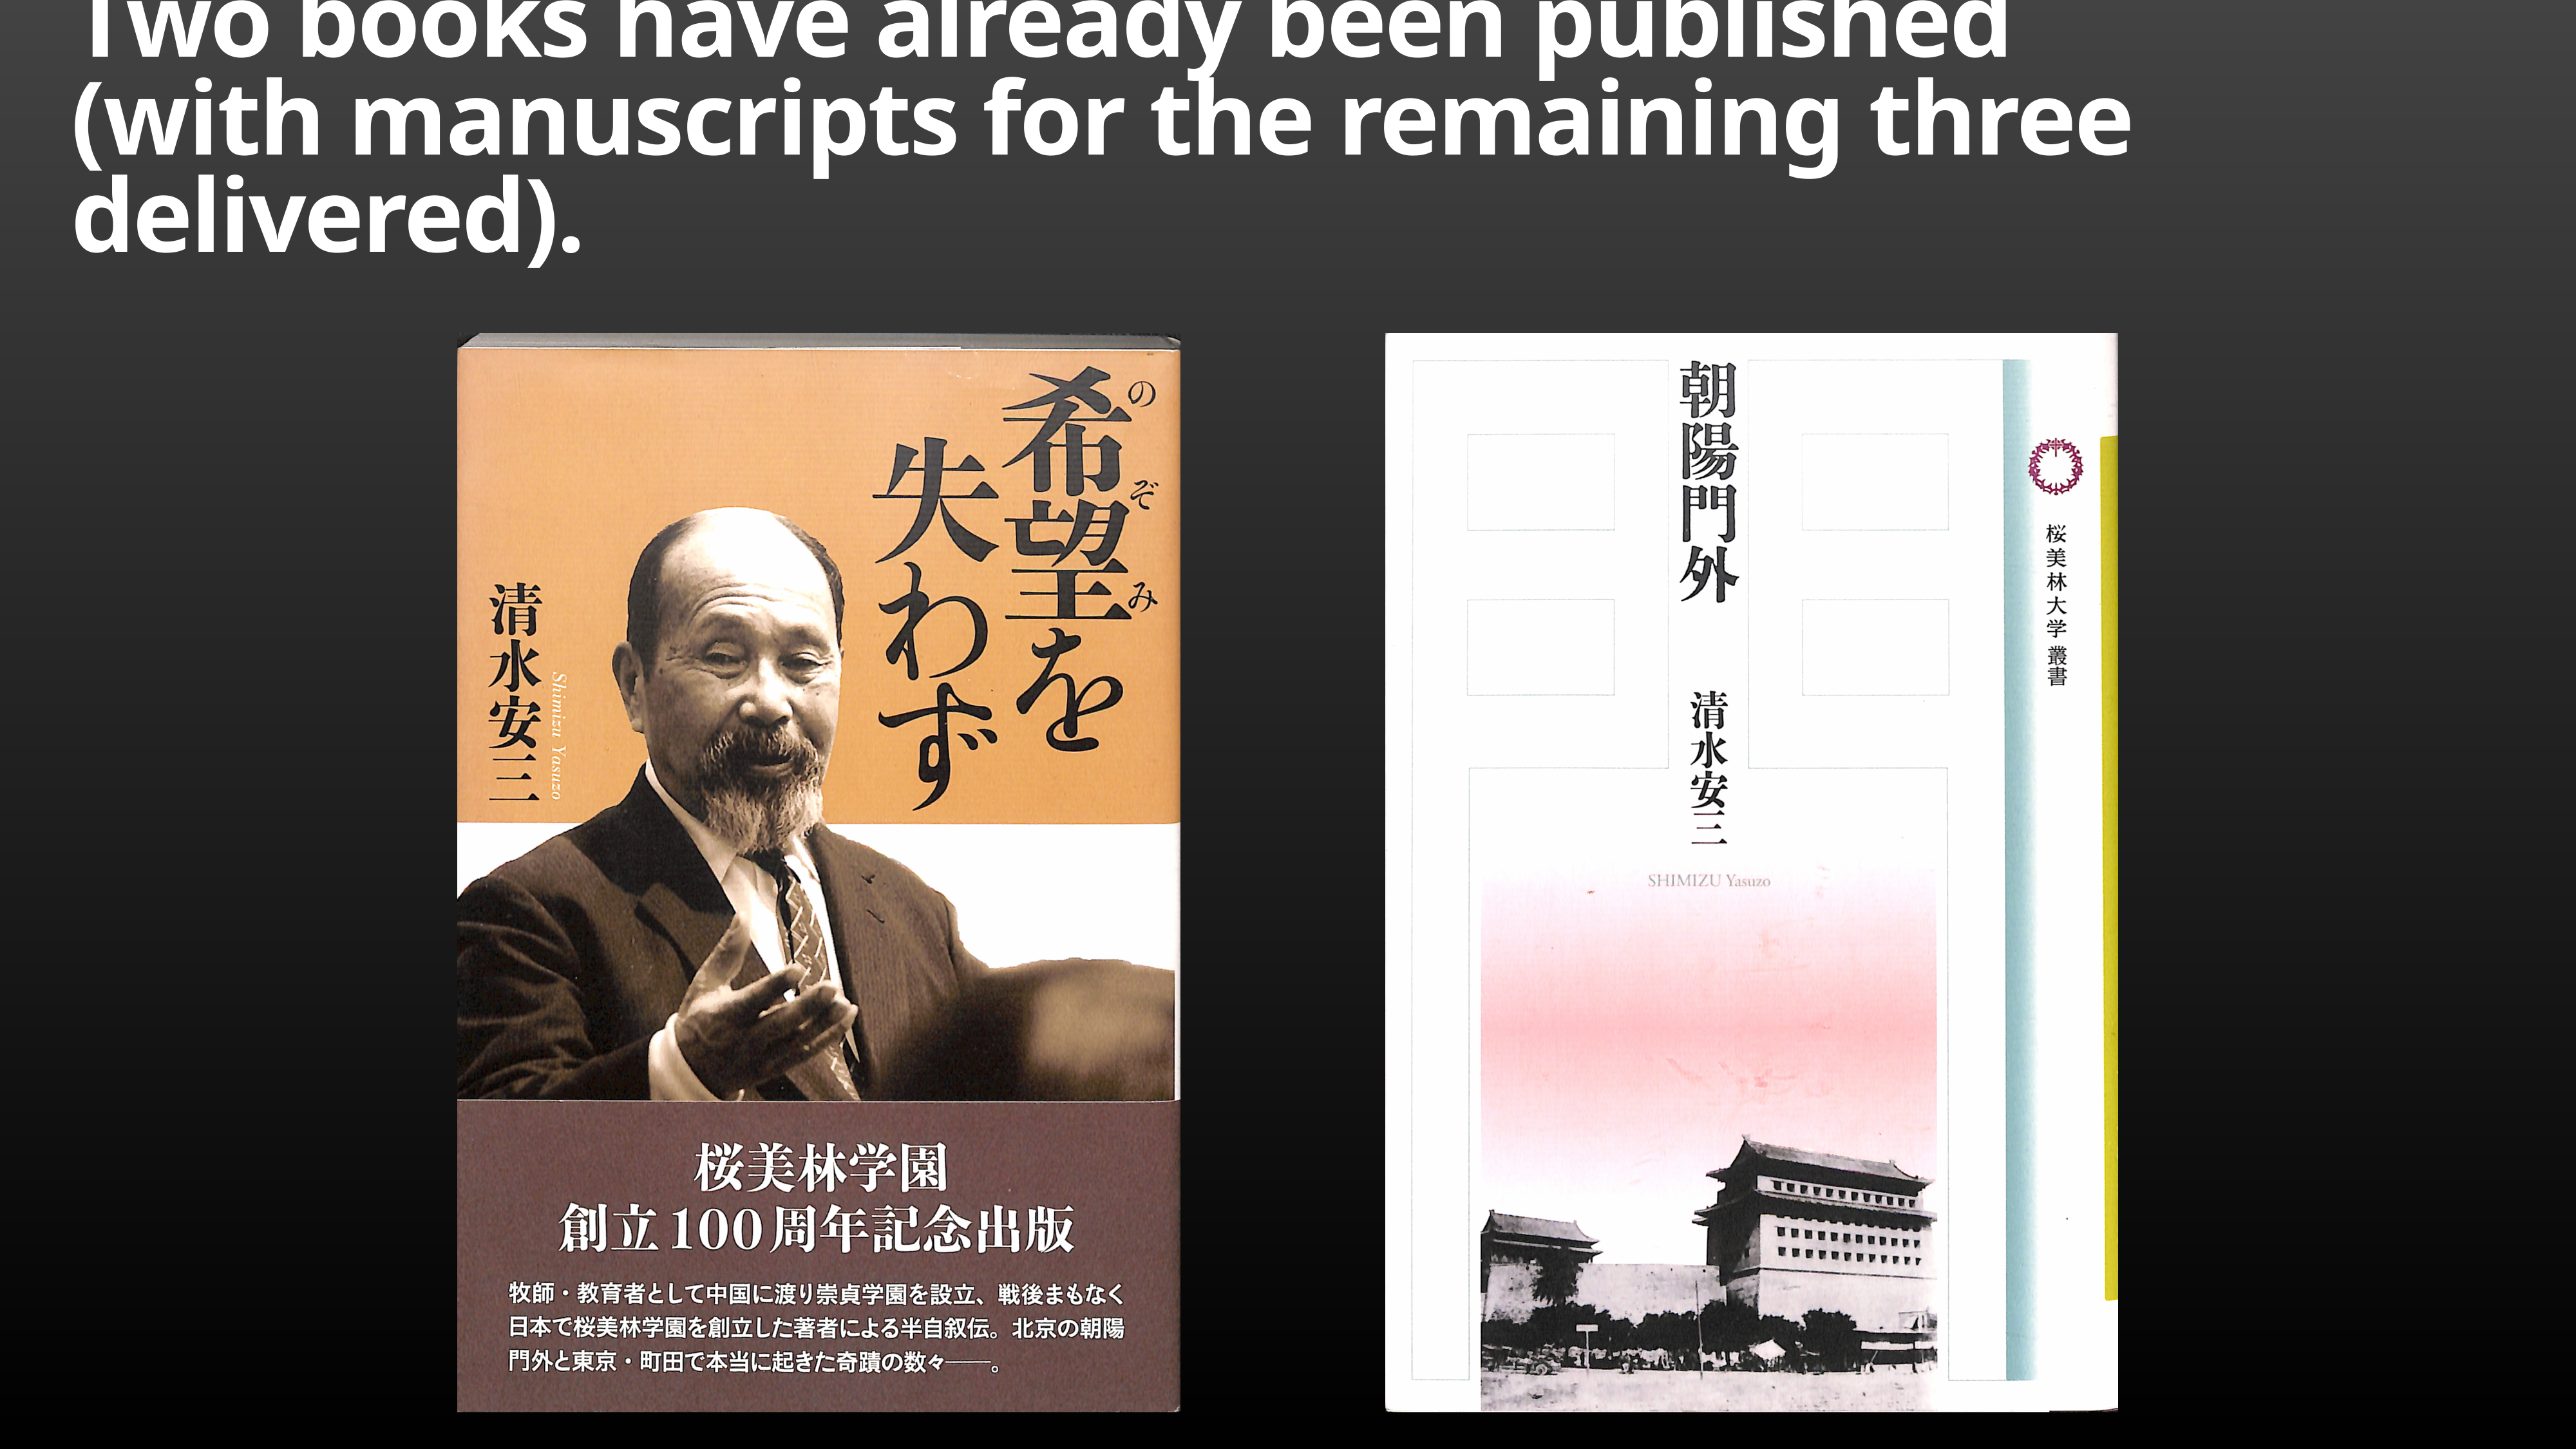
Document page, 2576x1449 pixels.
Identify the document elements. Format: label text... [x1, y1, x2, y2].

picture [1385, 333, 2119, 1413]
title Two books have already been published (with manuscripts for the remaining three delivered). [65, 15, 2511, 278]
picture [457, 333, 1180, 1413]
